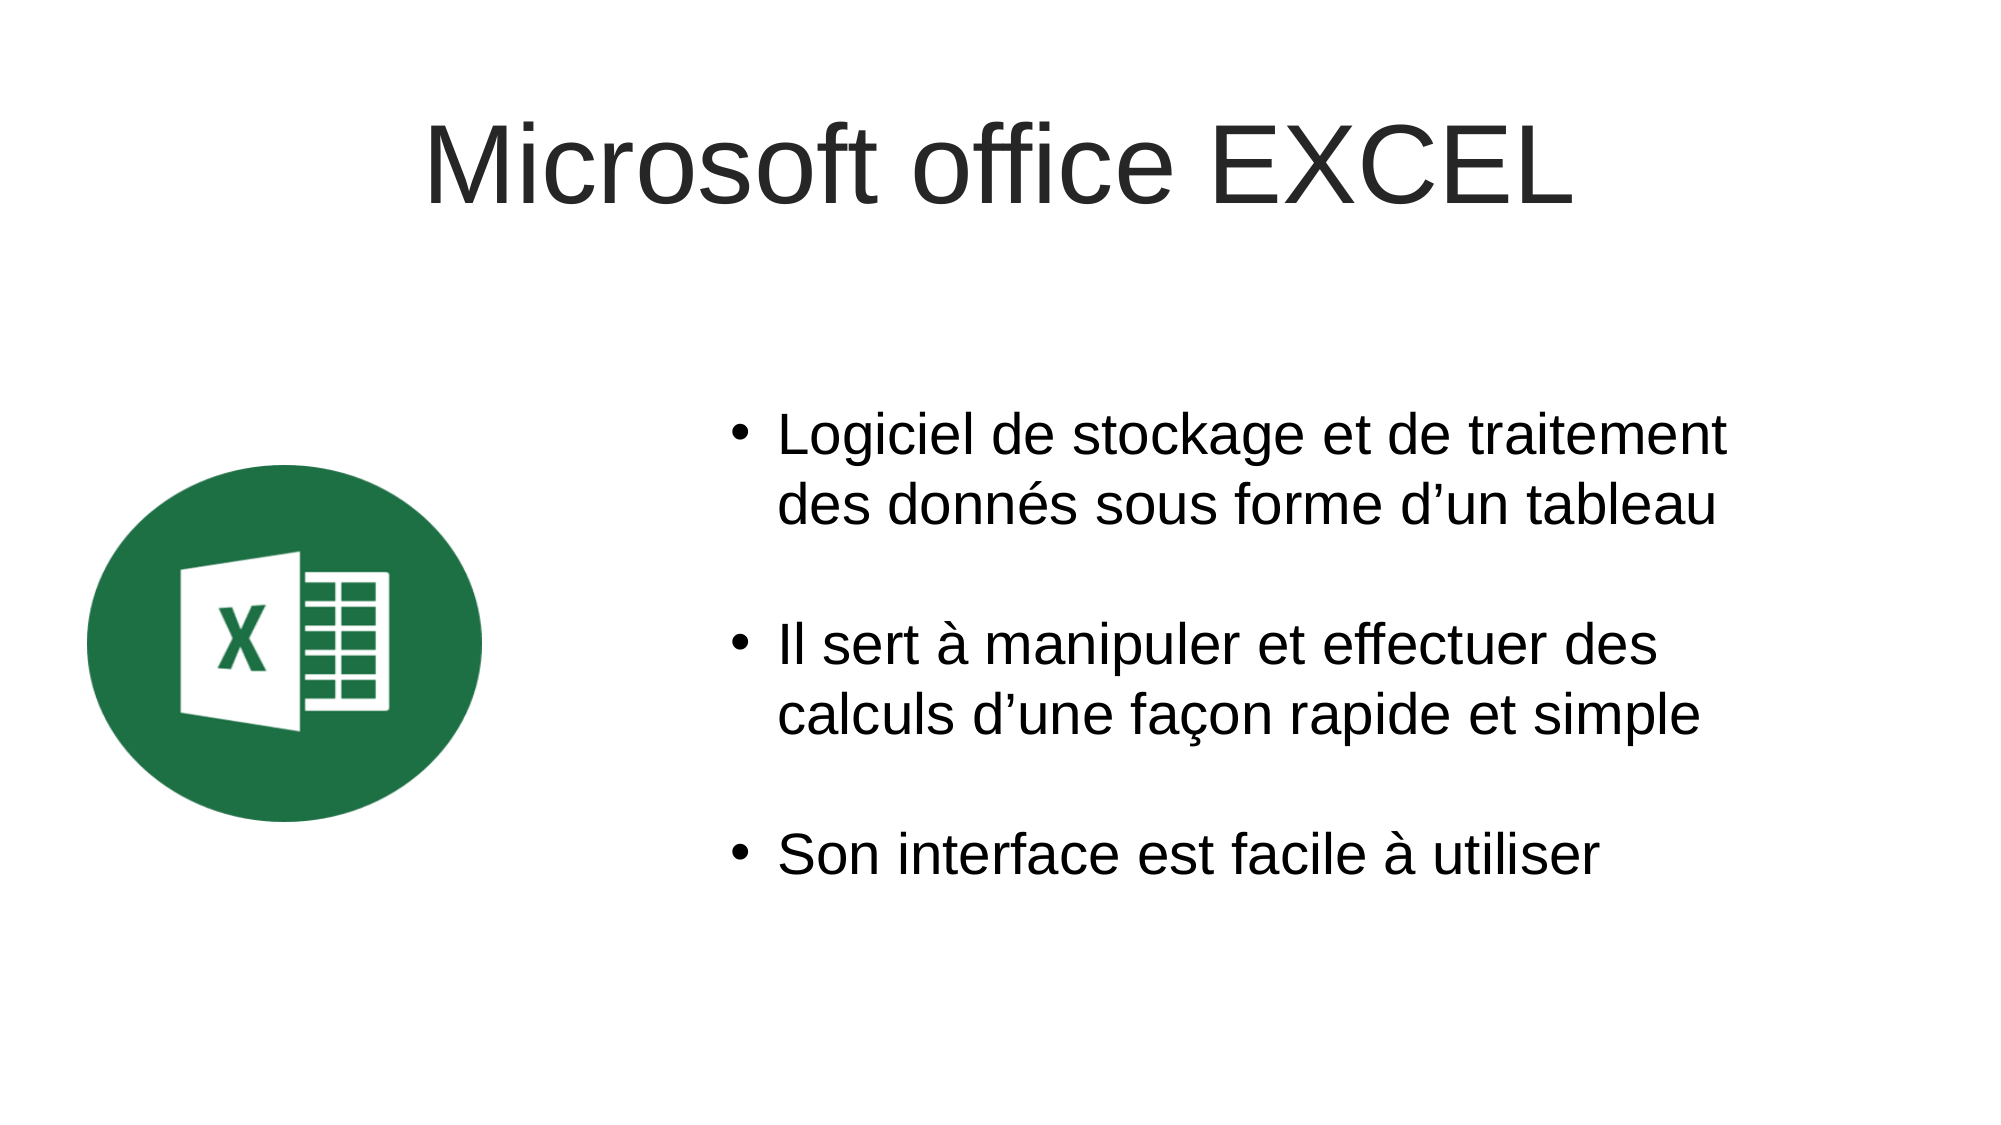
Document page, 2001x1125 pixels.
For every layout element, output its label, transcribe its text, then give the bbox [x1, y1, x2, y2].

text_box Logiciel de stockage et de traitement des donnés sous forme d’un tableau Il sert à manipuler et effectuer des calculs d’une façon rapide et simple Son interface est facile à utiliser [715, 388, 1804, 894]
list Microsoft office EXCEL [50, 107, 1950, 227]
picture [87, 465, 482, 822]
